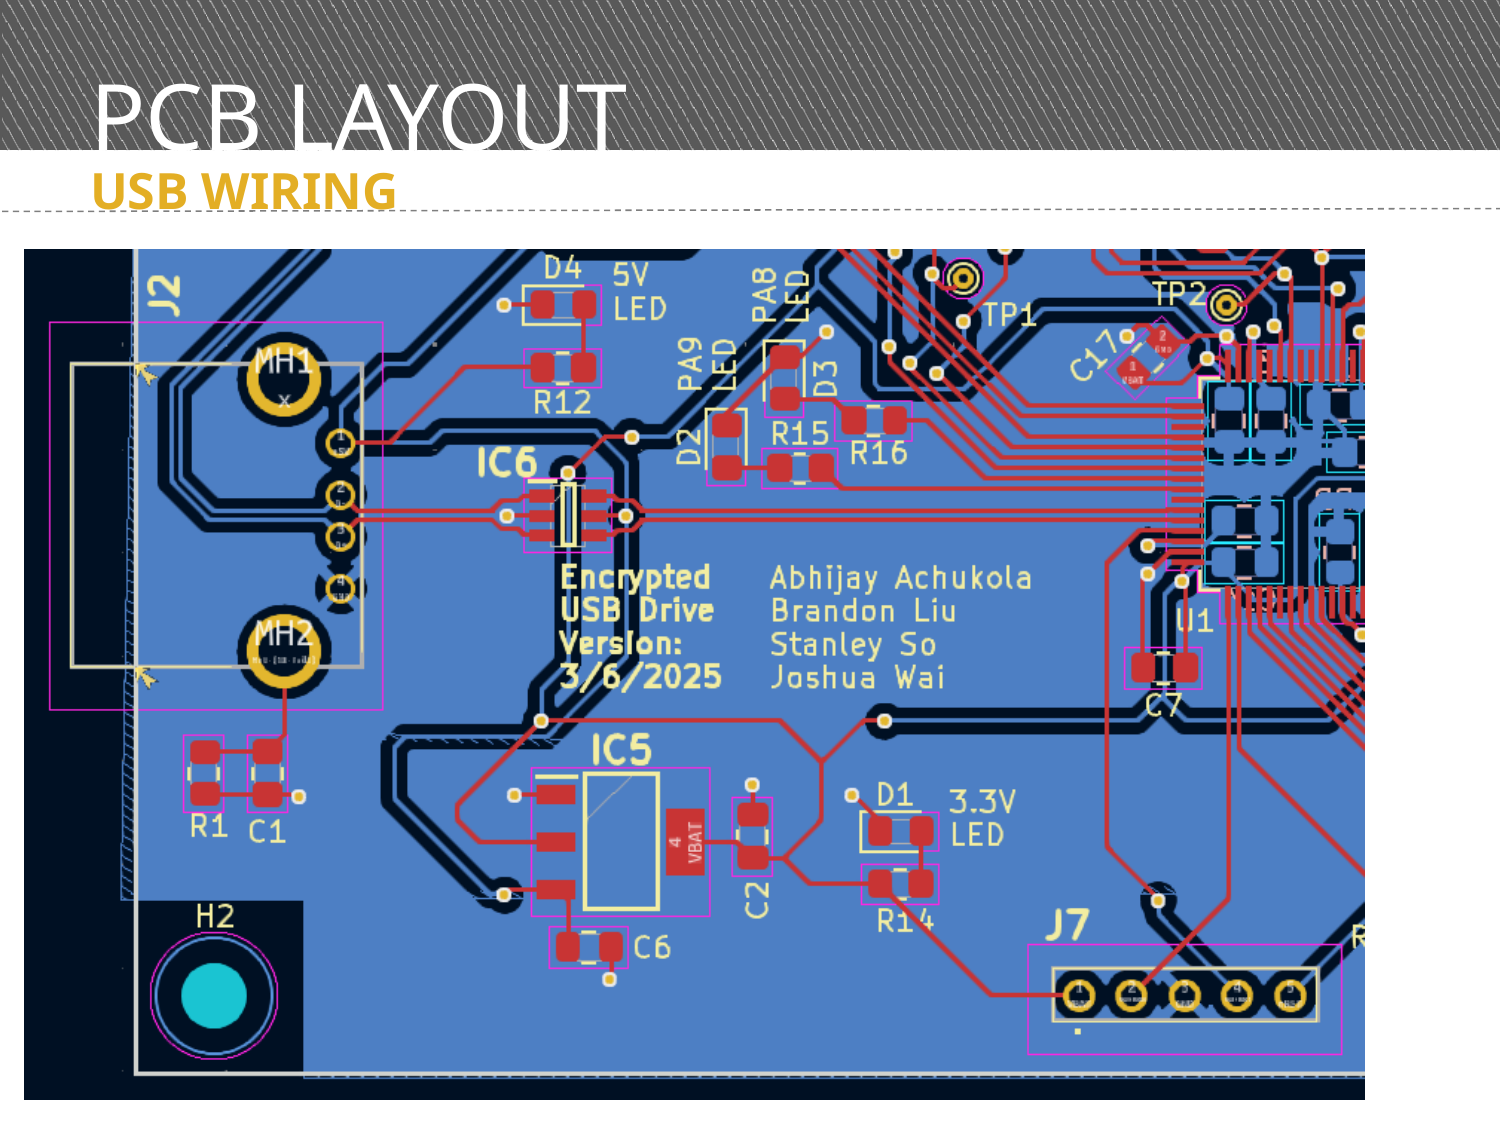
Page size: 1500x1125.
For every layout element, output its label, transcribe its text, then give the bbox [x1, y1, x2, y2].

title PCB LAYOUT [75, 51, 1427, 175]
list USB WIRING [75, 151, 1425, 225]
picture [24, 249, 1365, 1101]
picture [2, 0, 1500, 151]
